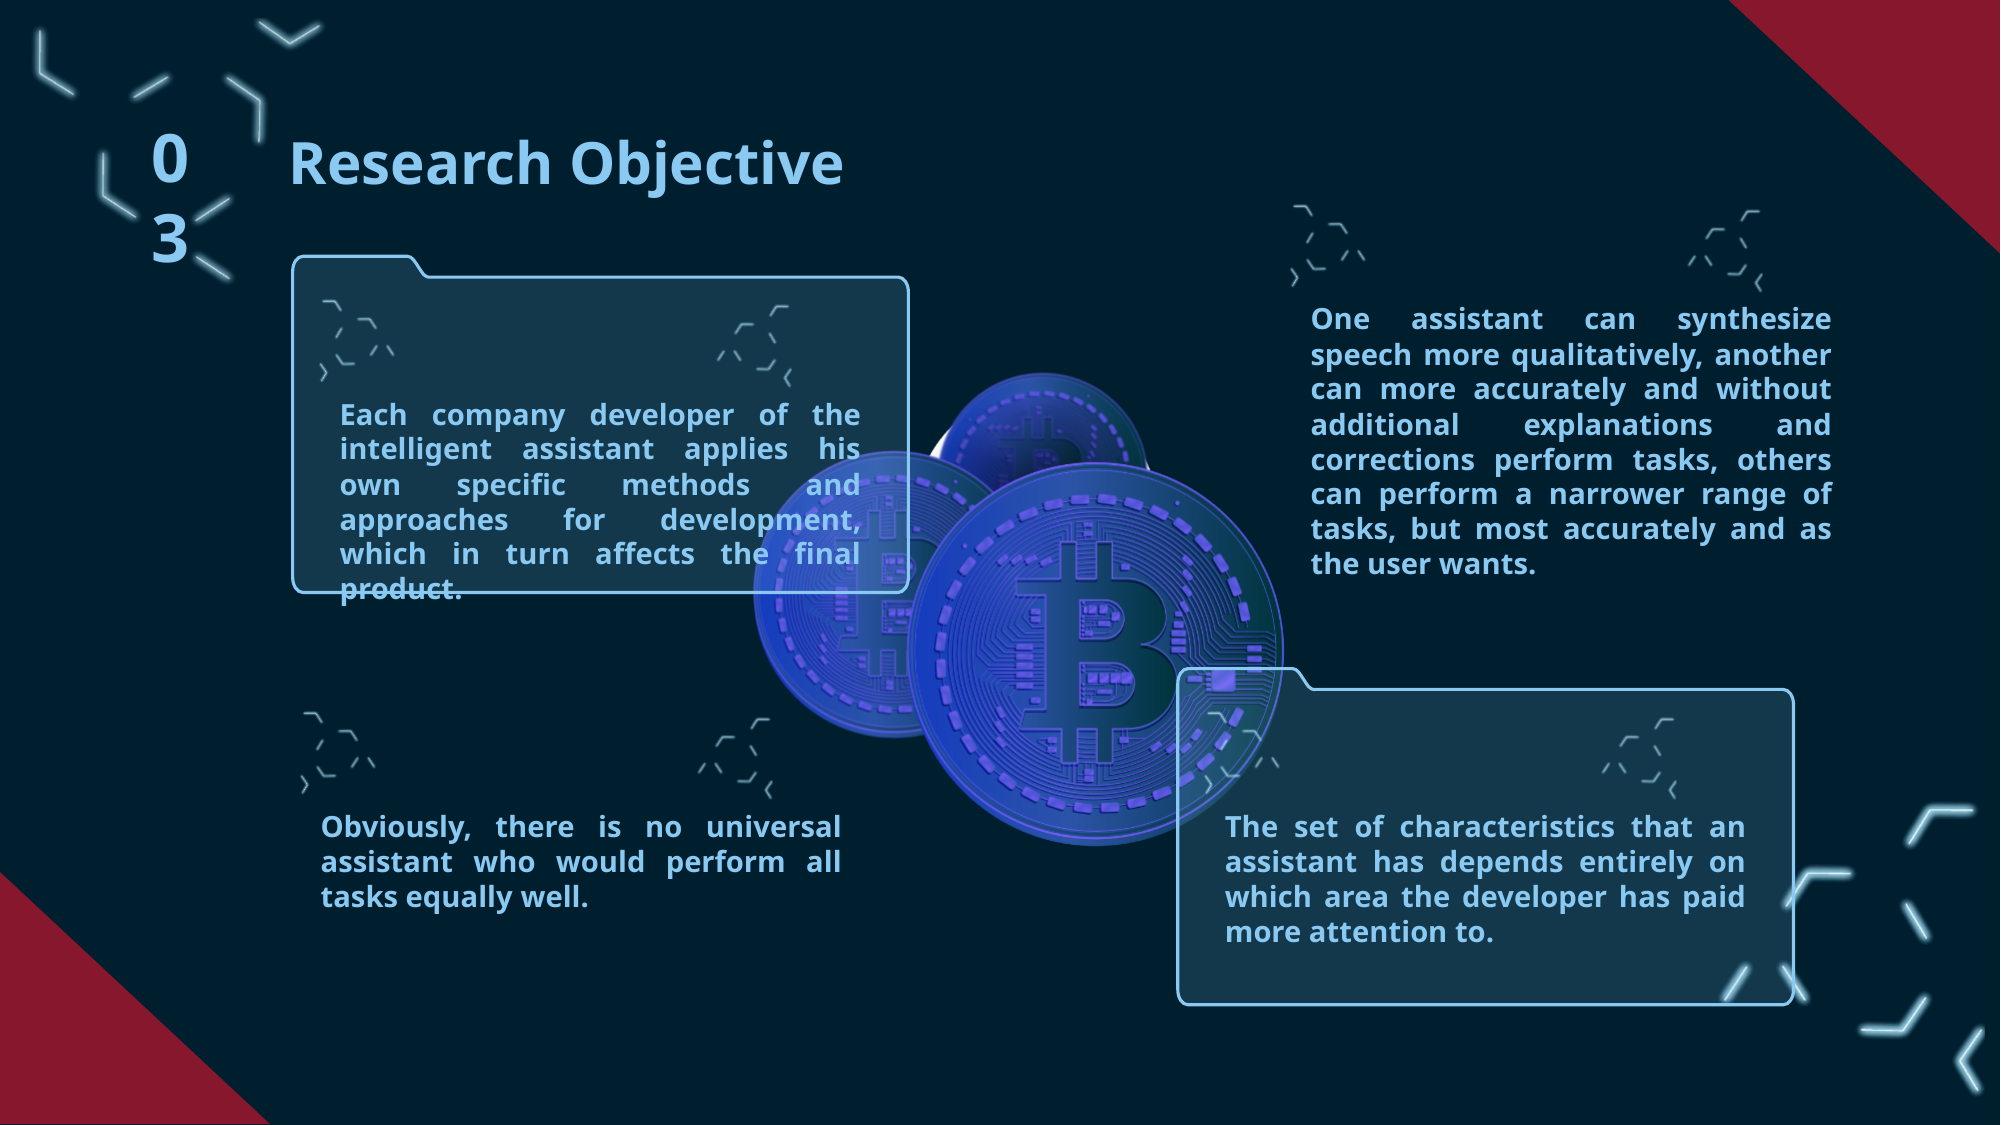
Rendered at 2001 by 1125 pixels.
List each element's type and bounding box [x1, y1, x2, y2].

text_box [23, 18, 873, 294]
text_box [292, 256, 909, 593]
text_box [300, 708, 858, 923]
text_box [1289, 201, 1848, 557]
picture [739, 316, 1310, 887]
text_box [1177, 668, 1794, 1005]
picture [1709, 793, 1985, 1100]
